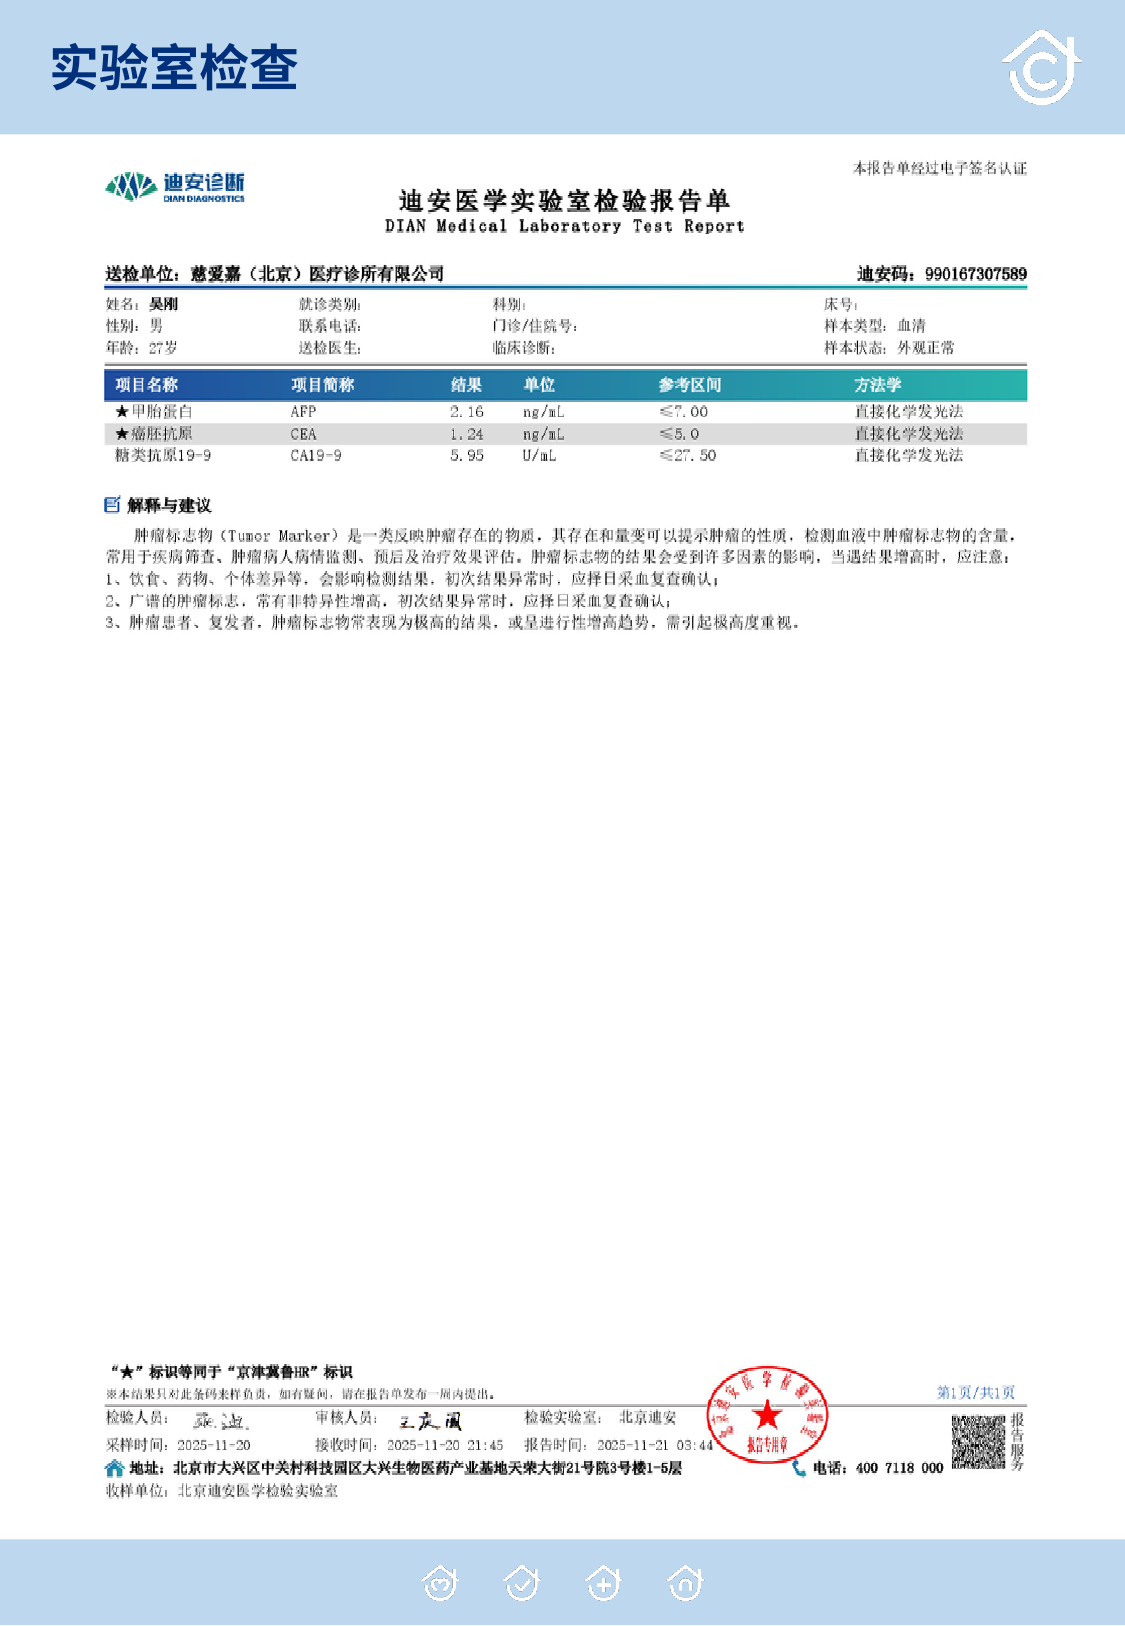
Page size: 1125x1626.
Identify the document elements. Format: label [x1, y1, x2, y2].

picture [420, 1565, 705, 1601]
picture [992, 17, 1091, 117]
picture [76, 145, 1054, 1528]
